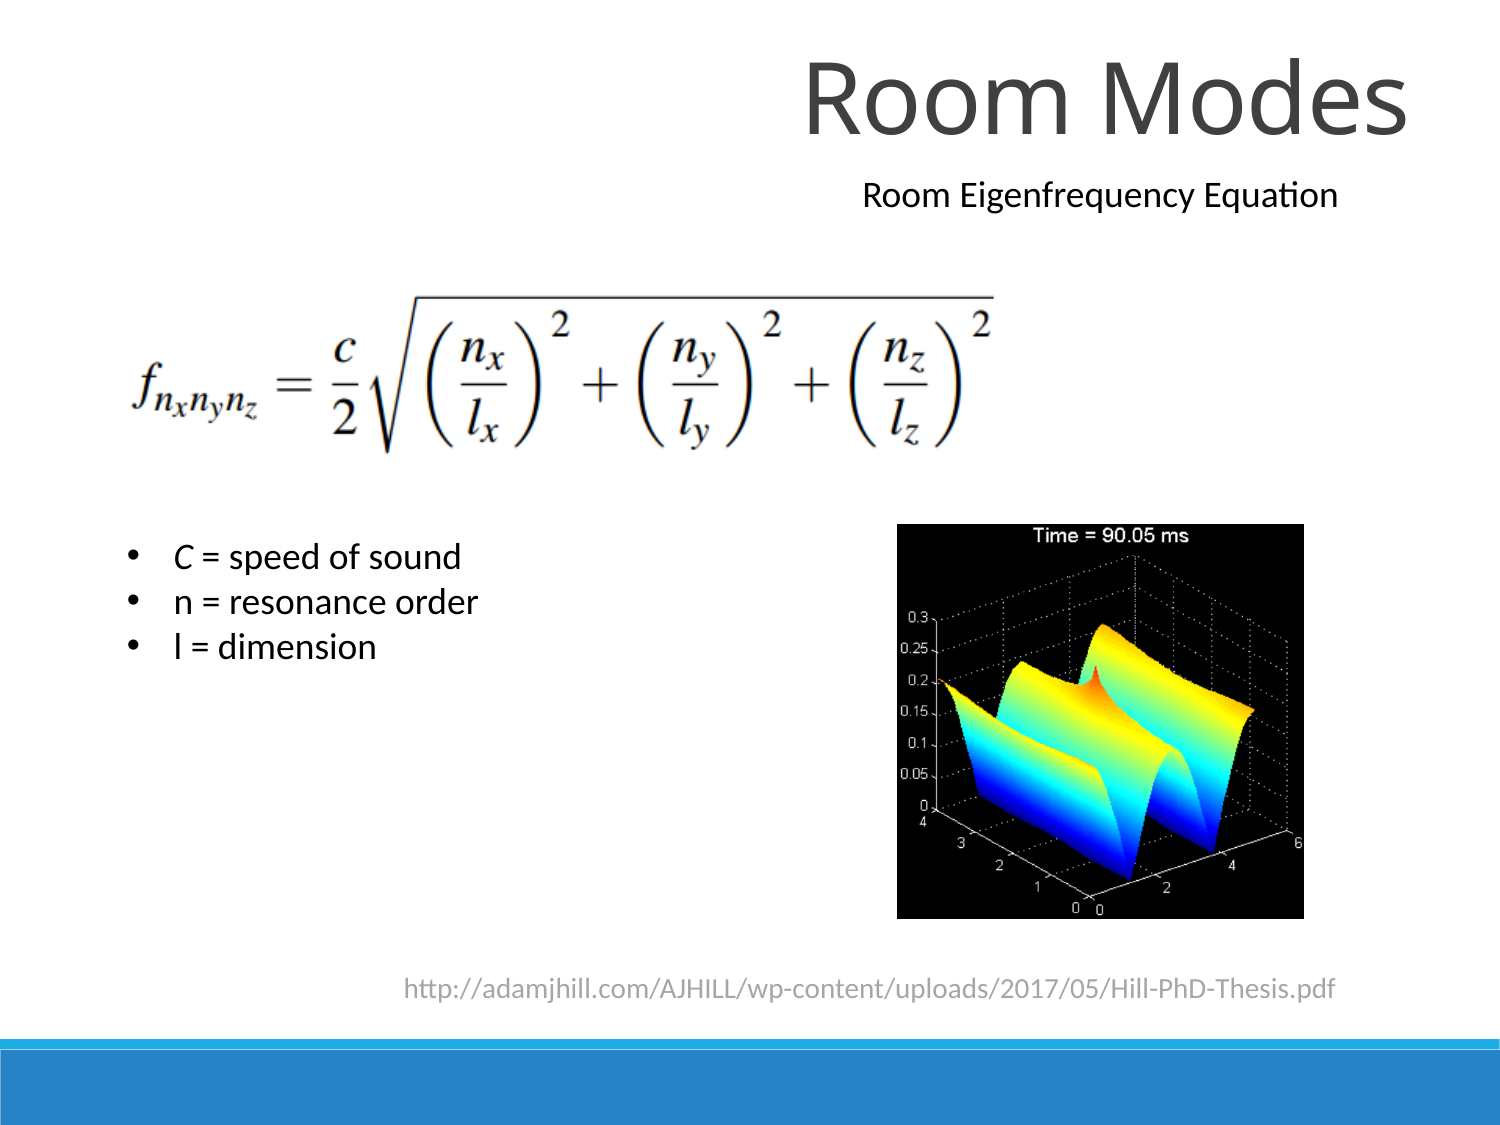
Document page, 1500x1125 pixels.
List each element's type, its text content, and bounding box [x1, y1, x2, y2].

text_box Room Modes [785, 42, 1447, 163]
text_box Room Eigenfrequency Equation [847, 162, 1355, 223]
text_box http://adamjhill.com/AJHILL/wp-content/uploads/2017/05/Hill-PhD-Thesis.pdf [388, 961, 1358, 1012]
picture [897, 524, 1305, 920]
picture [87, 266, 1019, 483]
text_box C = speed of sound n = resonance order l = dimension [112, 524, 628, 675]
